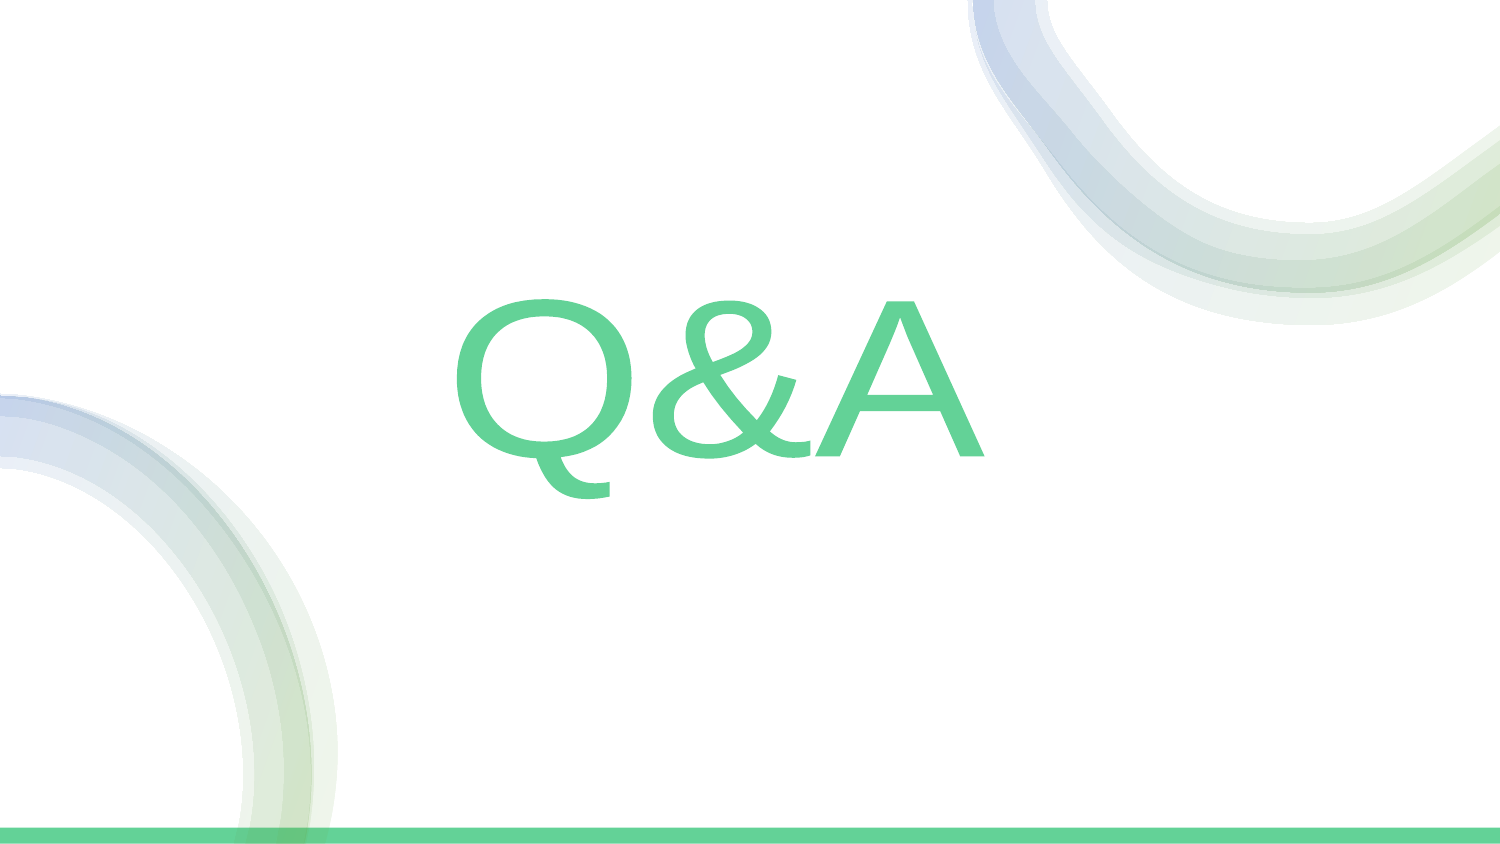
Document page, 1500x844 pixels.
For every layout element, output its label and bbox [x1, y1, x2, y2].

text_box [0, 449, 394, 788]
text_box [967, 0, 1500, 326]
